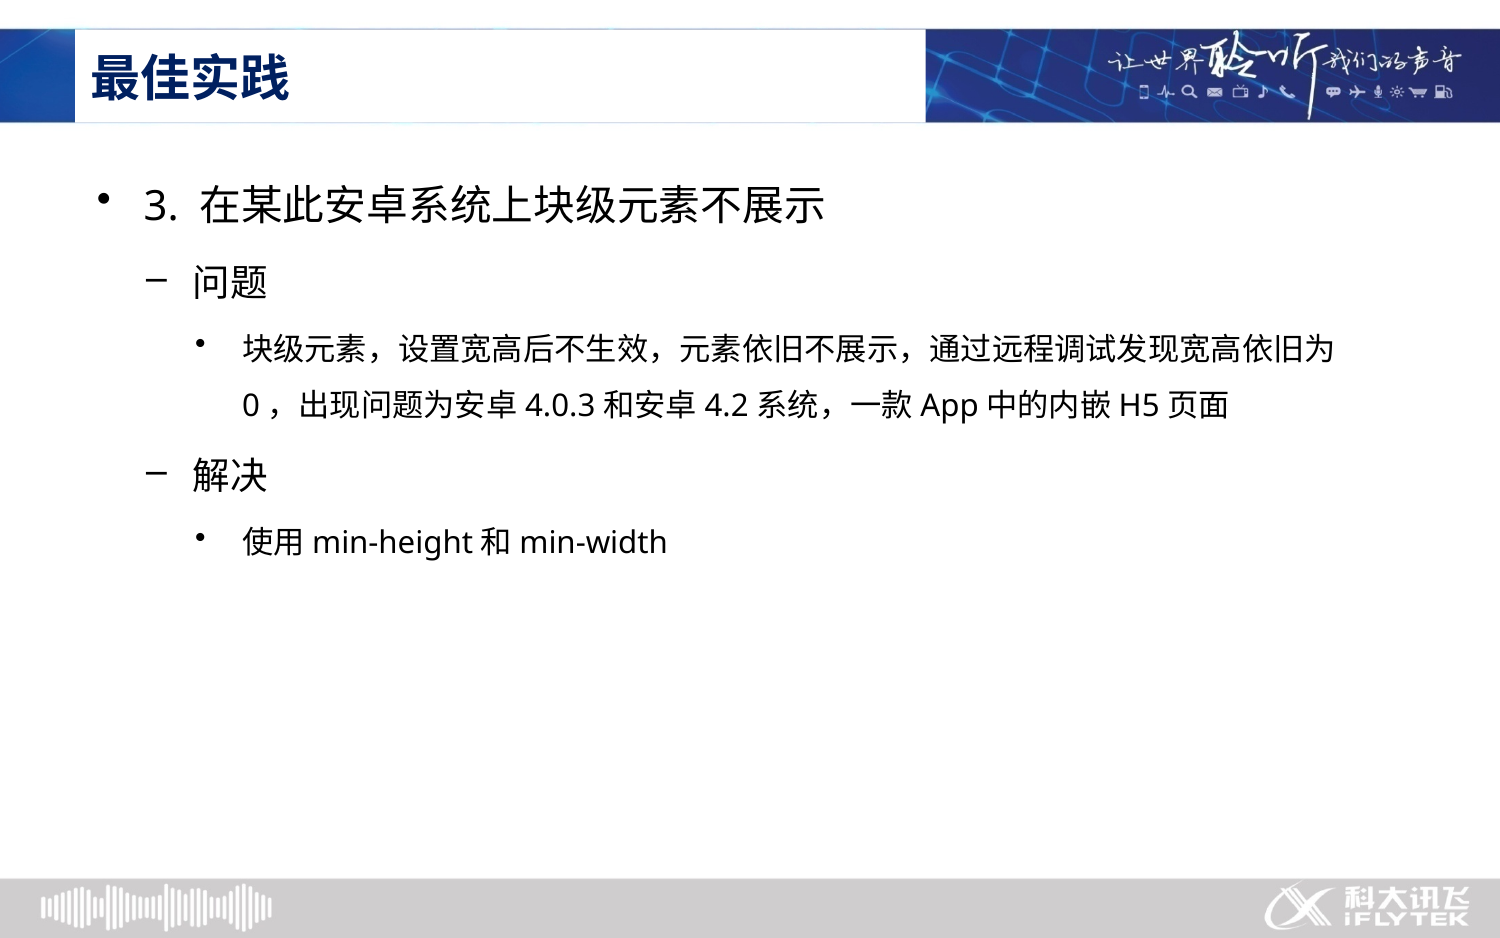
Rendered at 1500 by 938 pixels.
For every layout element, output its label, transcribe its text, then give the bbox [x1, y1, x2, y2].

title 最佳实践 [74, 29, 927, 123]
list 3. 在某此安卓系统上块级元素不展示 问题 块级元素，设置宽高后不生效，元素依旧不展示，通过远程调试发现宽高依旧为0，出现问题为安卓4.0.3和安卓4.2系统，一款App中的内嵌H5页面 解决 使用min-height和min-width [75, 146, 1400, 870]
picture [0, 0, 1500, 938]
